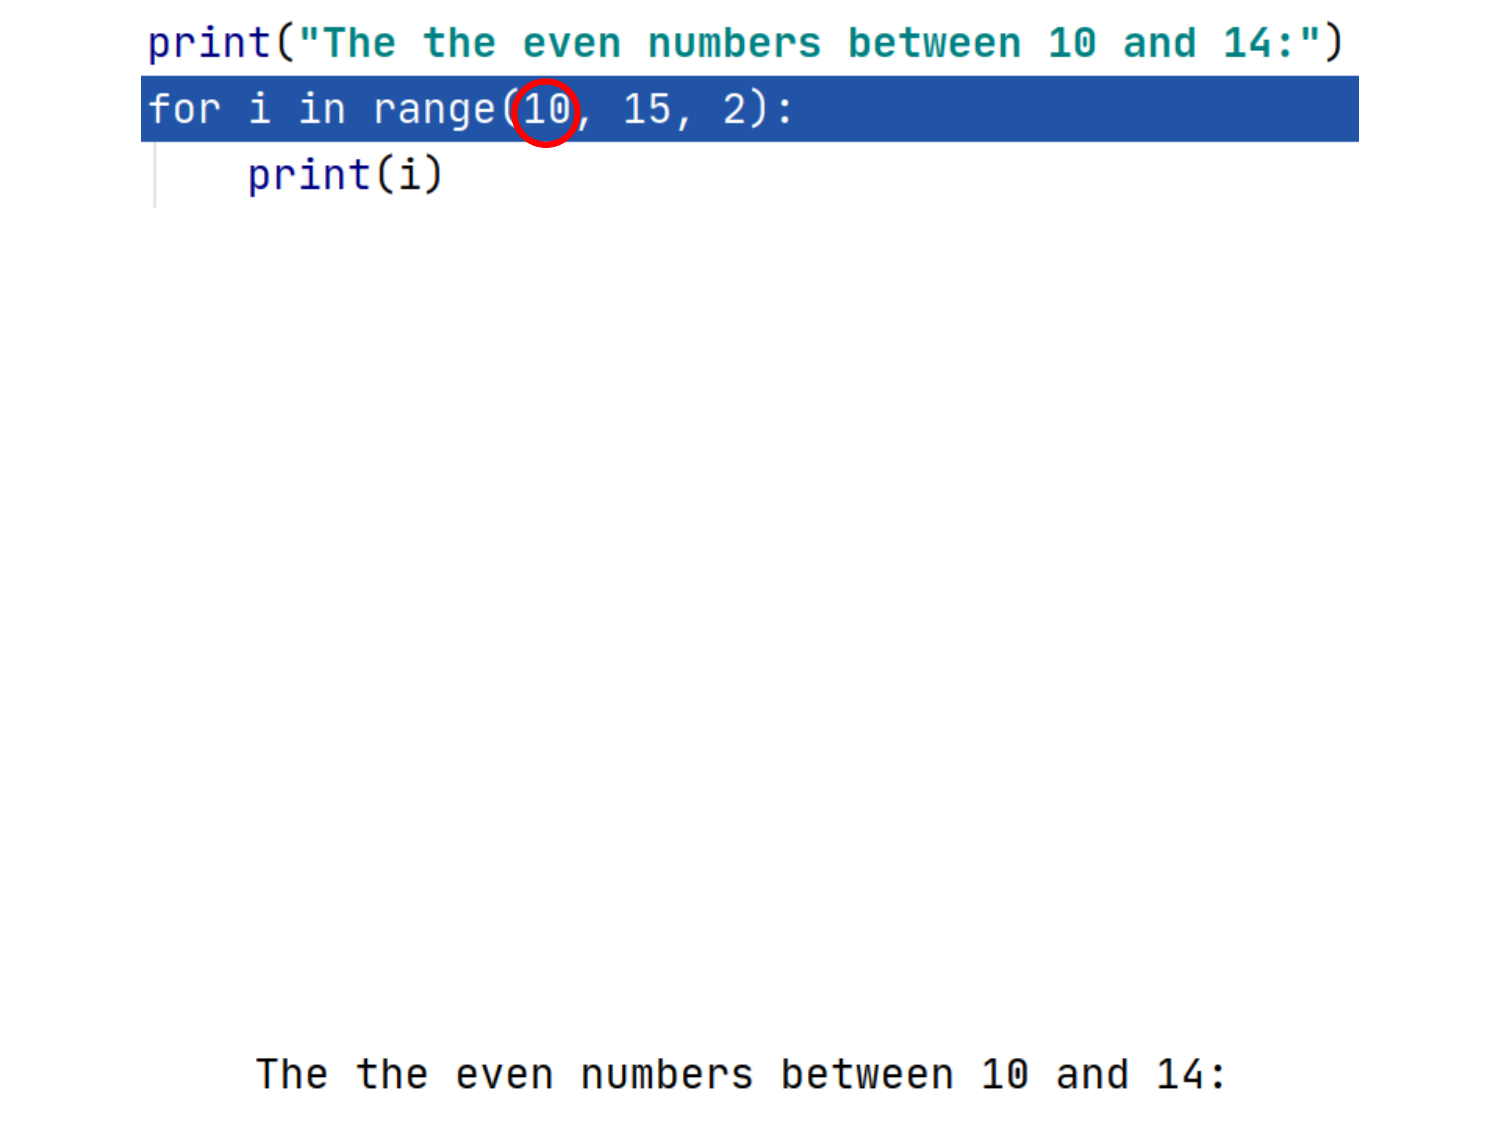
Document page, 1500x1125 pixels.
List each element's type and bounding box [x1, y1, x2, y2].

picture [141, 0, 1359, 213]
picture [255, 1046, 1245, 1125]
